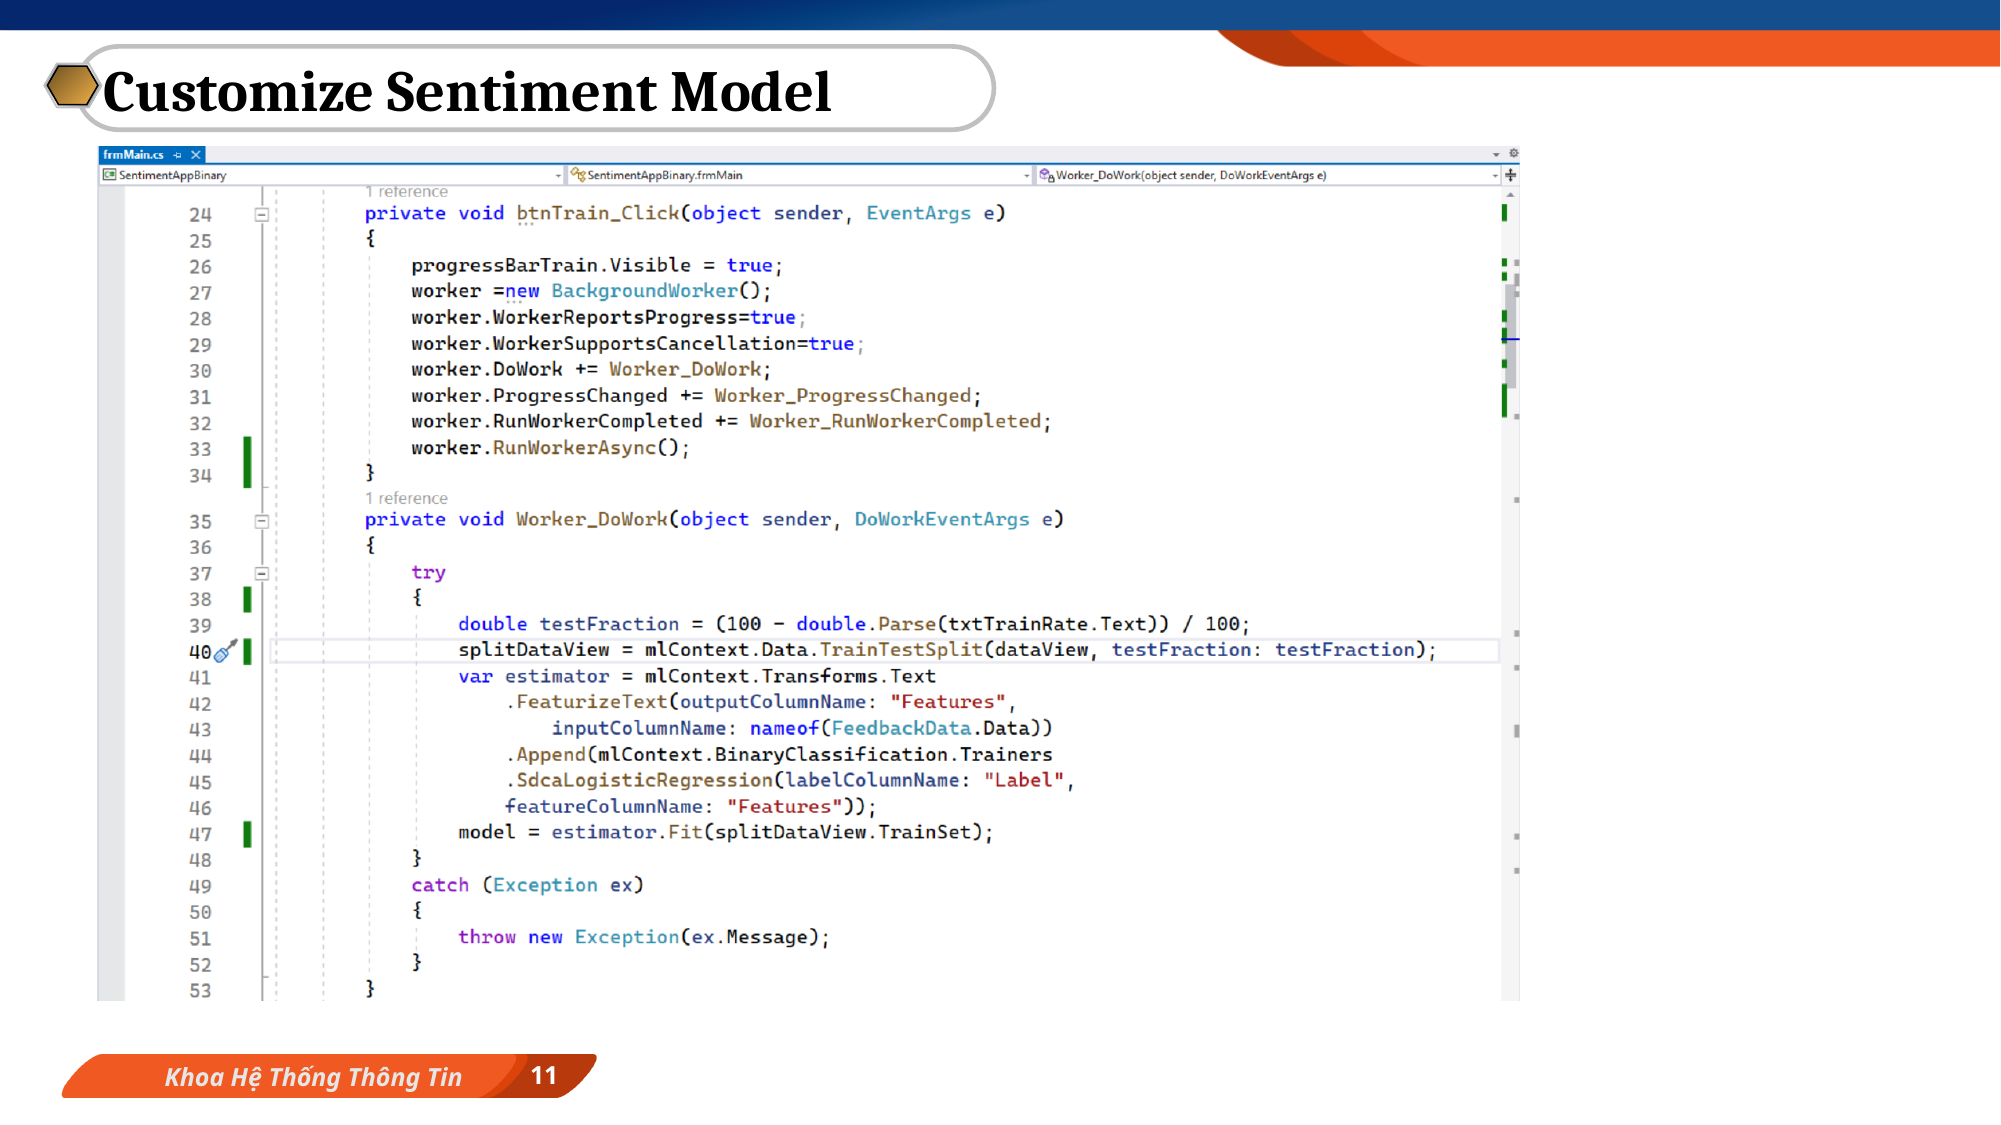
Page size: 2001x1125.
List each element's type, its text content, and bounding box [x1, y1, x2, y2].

slide_number 11 [508, 1046, 574, 1106]
picture [97, 146, 1520, 1001]
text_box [43, 46, 995, 130]
picture [34, 1017, 624, 1125]
footer Khoa Hệ Thống Thông Tin [119, 1054, 508, 1098]
picture [0, 0, 2001, 71]
